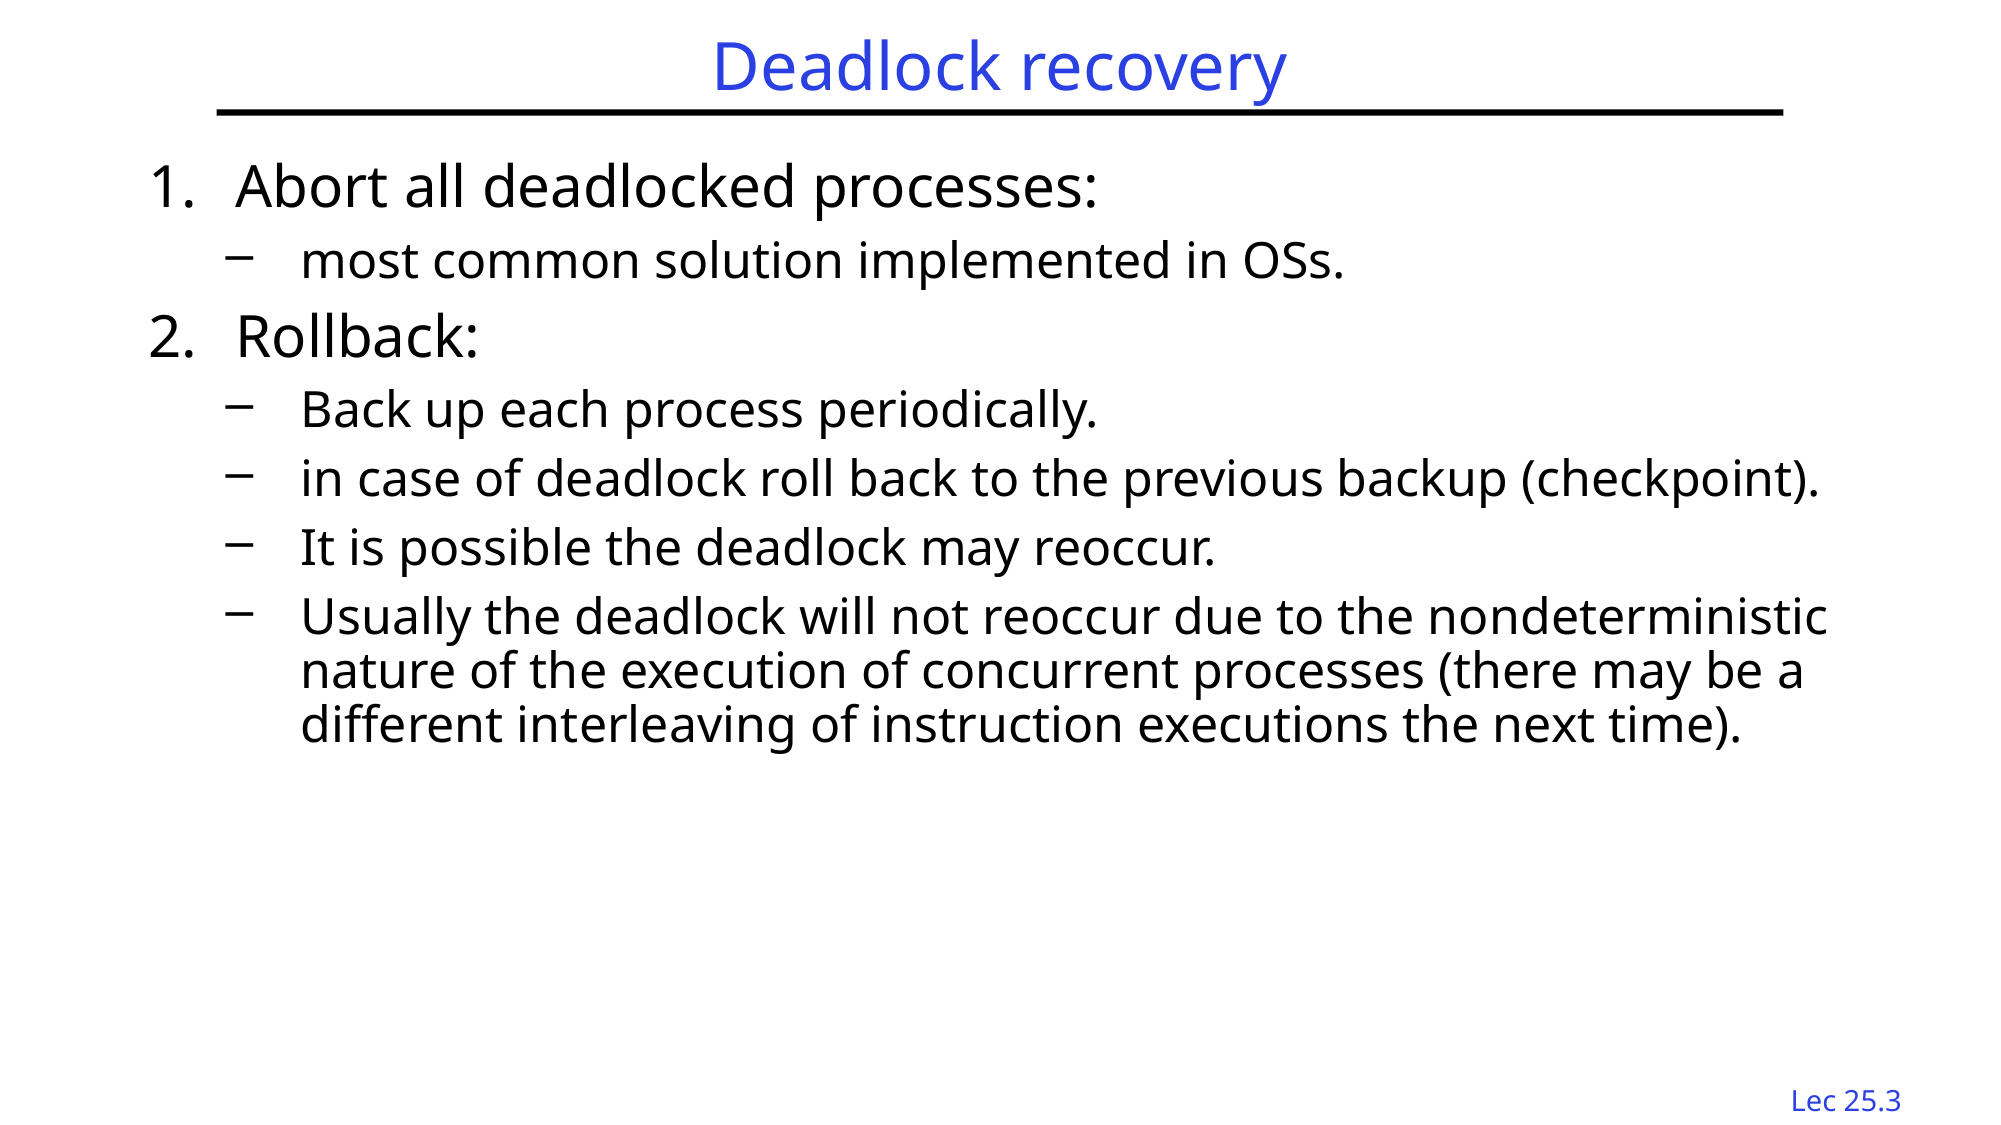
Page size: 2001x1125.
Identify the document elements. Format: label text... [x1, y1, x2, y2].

title Deadlock recovery [216, 24, 1784, 113]
list Abort all deadlocked processes: most common solution implemented in OSs. Rollback: Back up each process periodically. in case of deadlock roll back to the previous backup (checkpoint). It is possible the deadlock may reoccur. Usually the deadlock will not reoccur due to the nondeterministic nature of the execution of concurrent processes (there may be a different interleaving of instruction executions the next time). [133, 149, 1867, 988]
